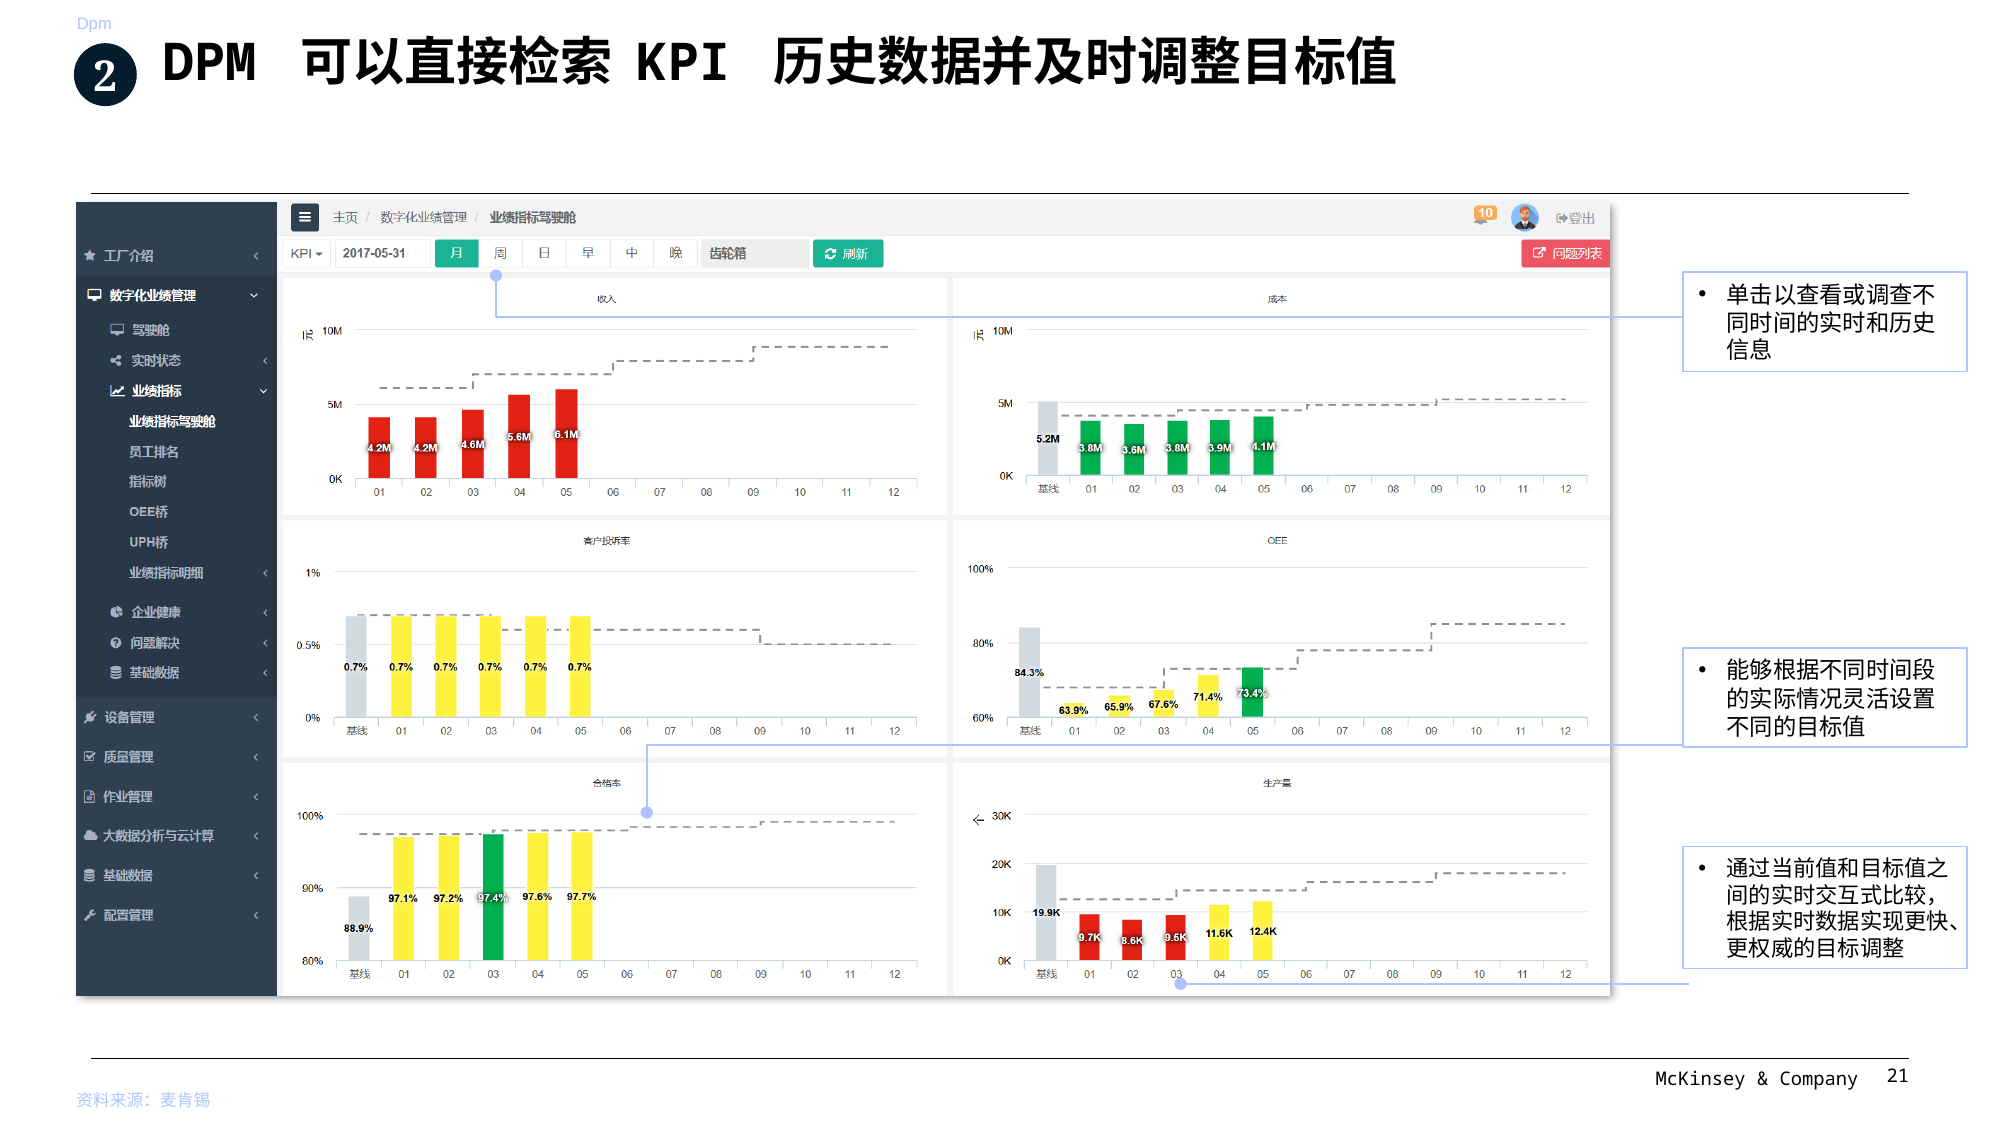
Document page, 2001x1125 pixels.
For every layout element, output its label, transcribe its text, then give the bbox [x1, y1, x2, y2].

text_box 能够根据不同时间段的实际情况灵活设置不同的目标值 [1683, 648, 1968, 748]
text_box [1610, 314, 1683, 318]
picture [76, 201, 1610, 996]
text_box 通过当前值和目标值之间的实时交互式比较，根据实时数据实现更快、更权威的目标调整 [1683, 846, 1968, 969]
text_box 单击以查看或调查不同时间的实时和历史信息 [1683, 272, 1968, 372]
text_box 资料来源：麦肯锡 [76, 1089, 1743, 1110]
text_box 2 [73, 42, 138, 107]
text_box Dpm [76, 12, 113, 33]
title DPM 可以直接检索 KPI 历史数据并及时调整目标值 [91, 28, 1909, 217]
text_box [1610, 744, 1683, 751]
